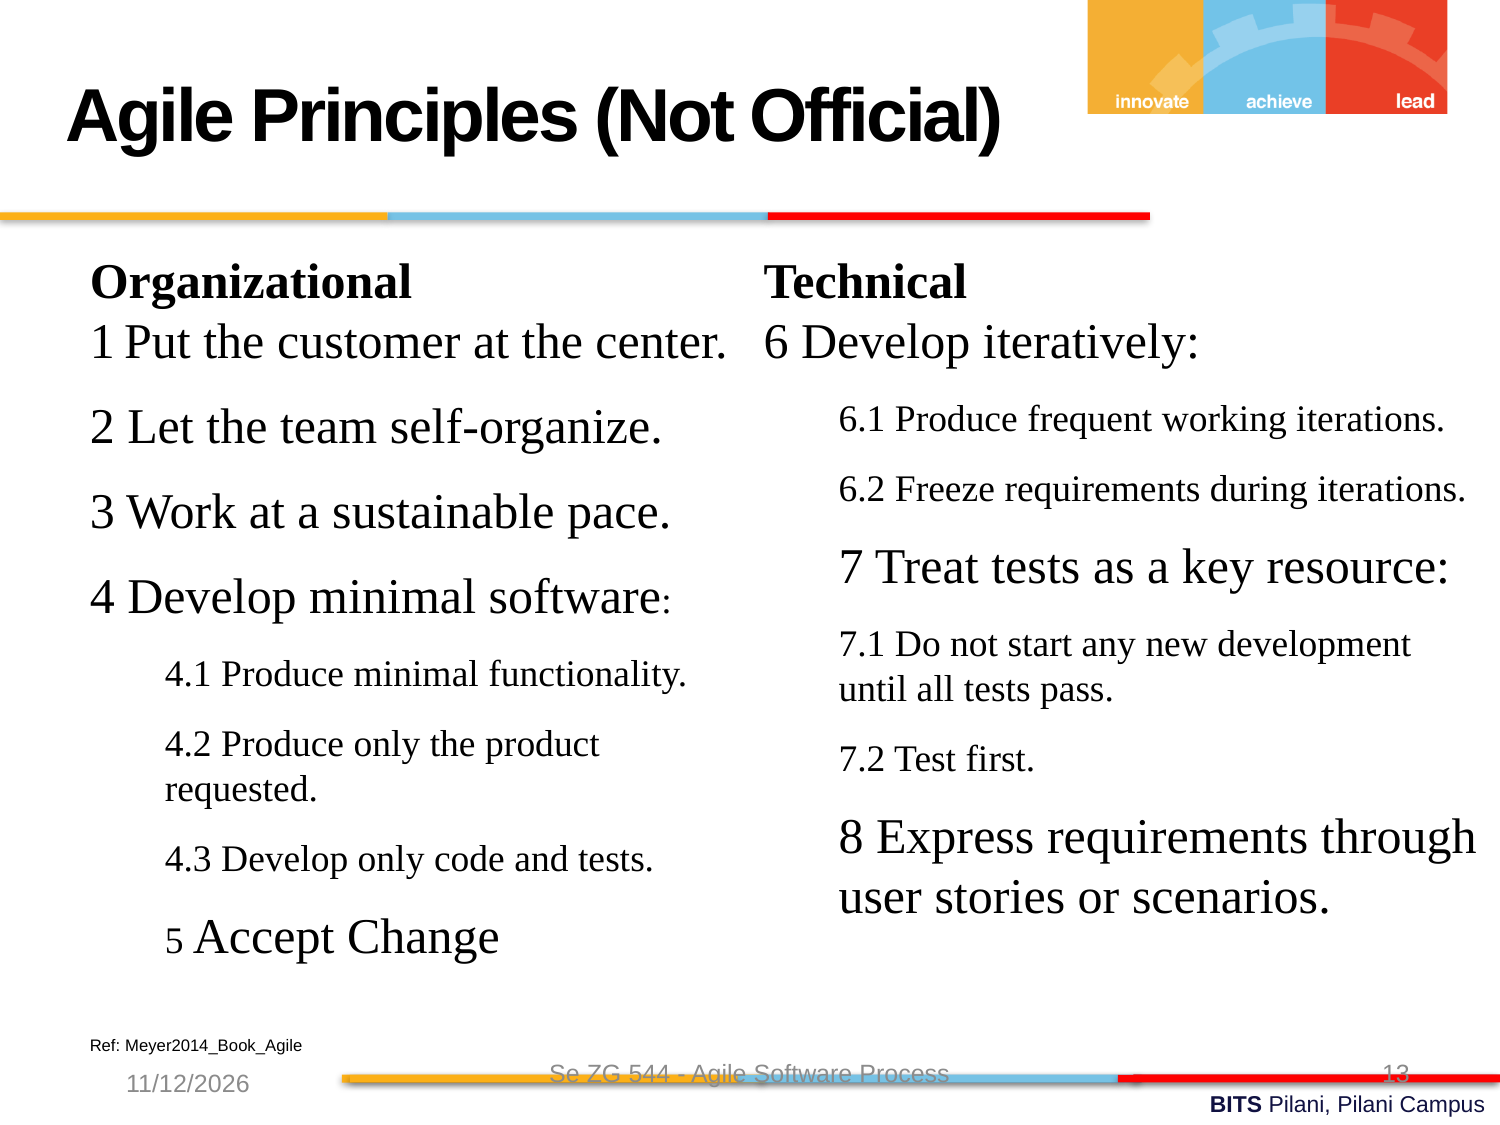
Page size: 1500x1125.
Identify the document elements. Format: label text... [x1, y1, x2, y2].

text_box Ref: Meyer2014_Book_Agile [75, 1026, 455, 1062]
picture [1087, 0, 1448, 114]
footer Se ZG 544 - Agile Software Process [512, 1042, 988, 1103]
text_box Organizational 1 Put the customer at the center. 2 Let the team self-organize. 3 Work at a sustainable pace. 4 Develop minimal software: 4.1 Produce minimal functionality. 4.2 Produce only the product requested. 4.3 Develop only code and tests. 5 Accept Change [74, 241, 767, 972]
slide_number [110, 1062, 425, 1103]
text_box [72, 219, 1425, 399]
list Agile Principles (Not Official) [50, 24, 1088, 213]
text_box Technical 6 Develop iteratively: 6.1 Produce frequent working iterations. 6.2 Freeze requirements during iterations. 7 Treat tests as a key resource: 7.1 Do not start any new development until all tests pass. 7.2 Test first. 8 Express requirements through user stories or scenarios. [748, 241, 1499, 932]
slide_number 13 [1074, 1042, 1425, 1103]
